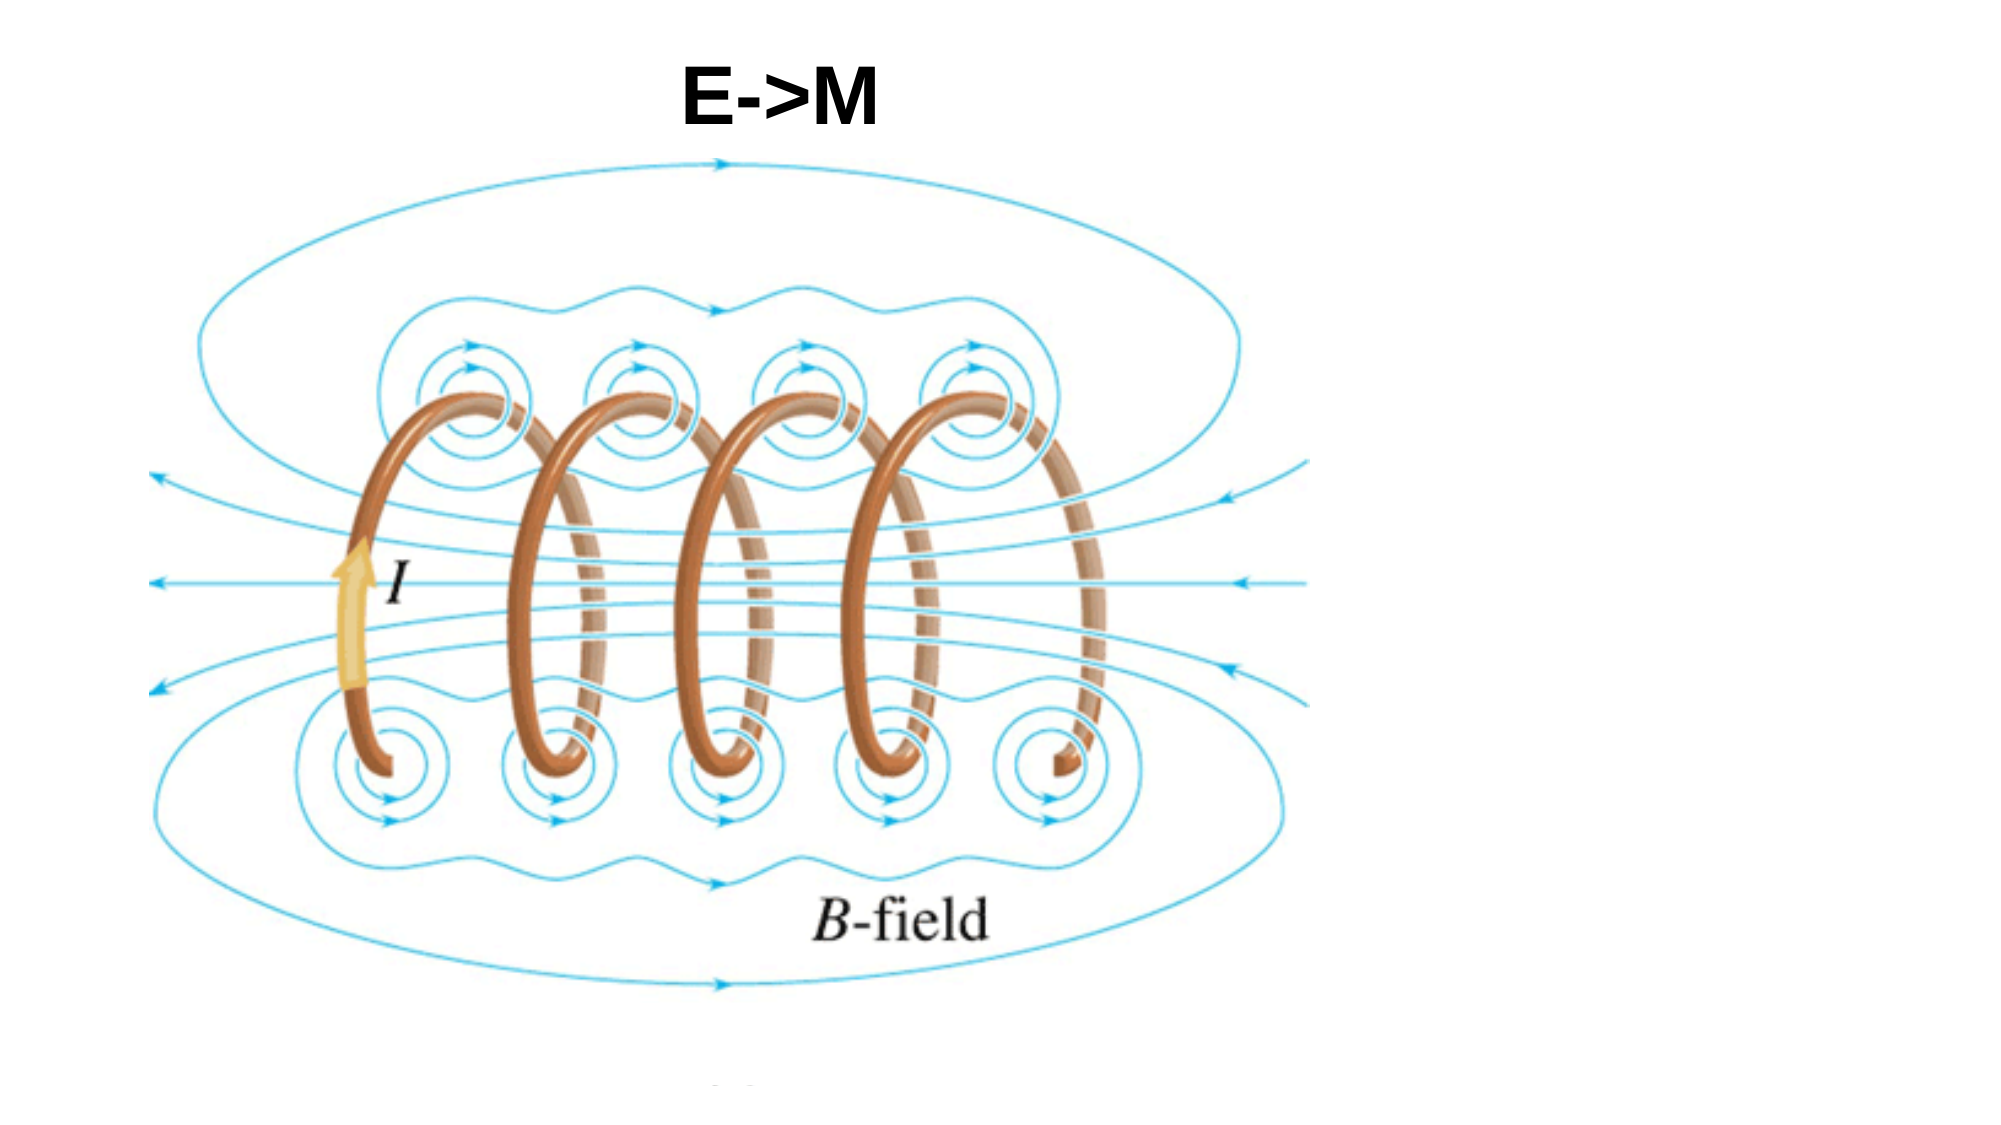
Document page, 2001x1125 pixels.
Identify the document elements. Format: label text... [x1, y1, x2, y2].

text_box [37, 158, 1310, 1086]
title E->M [124, 39, 1876, 230]
